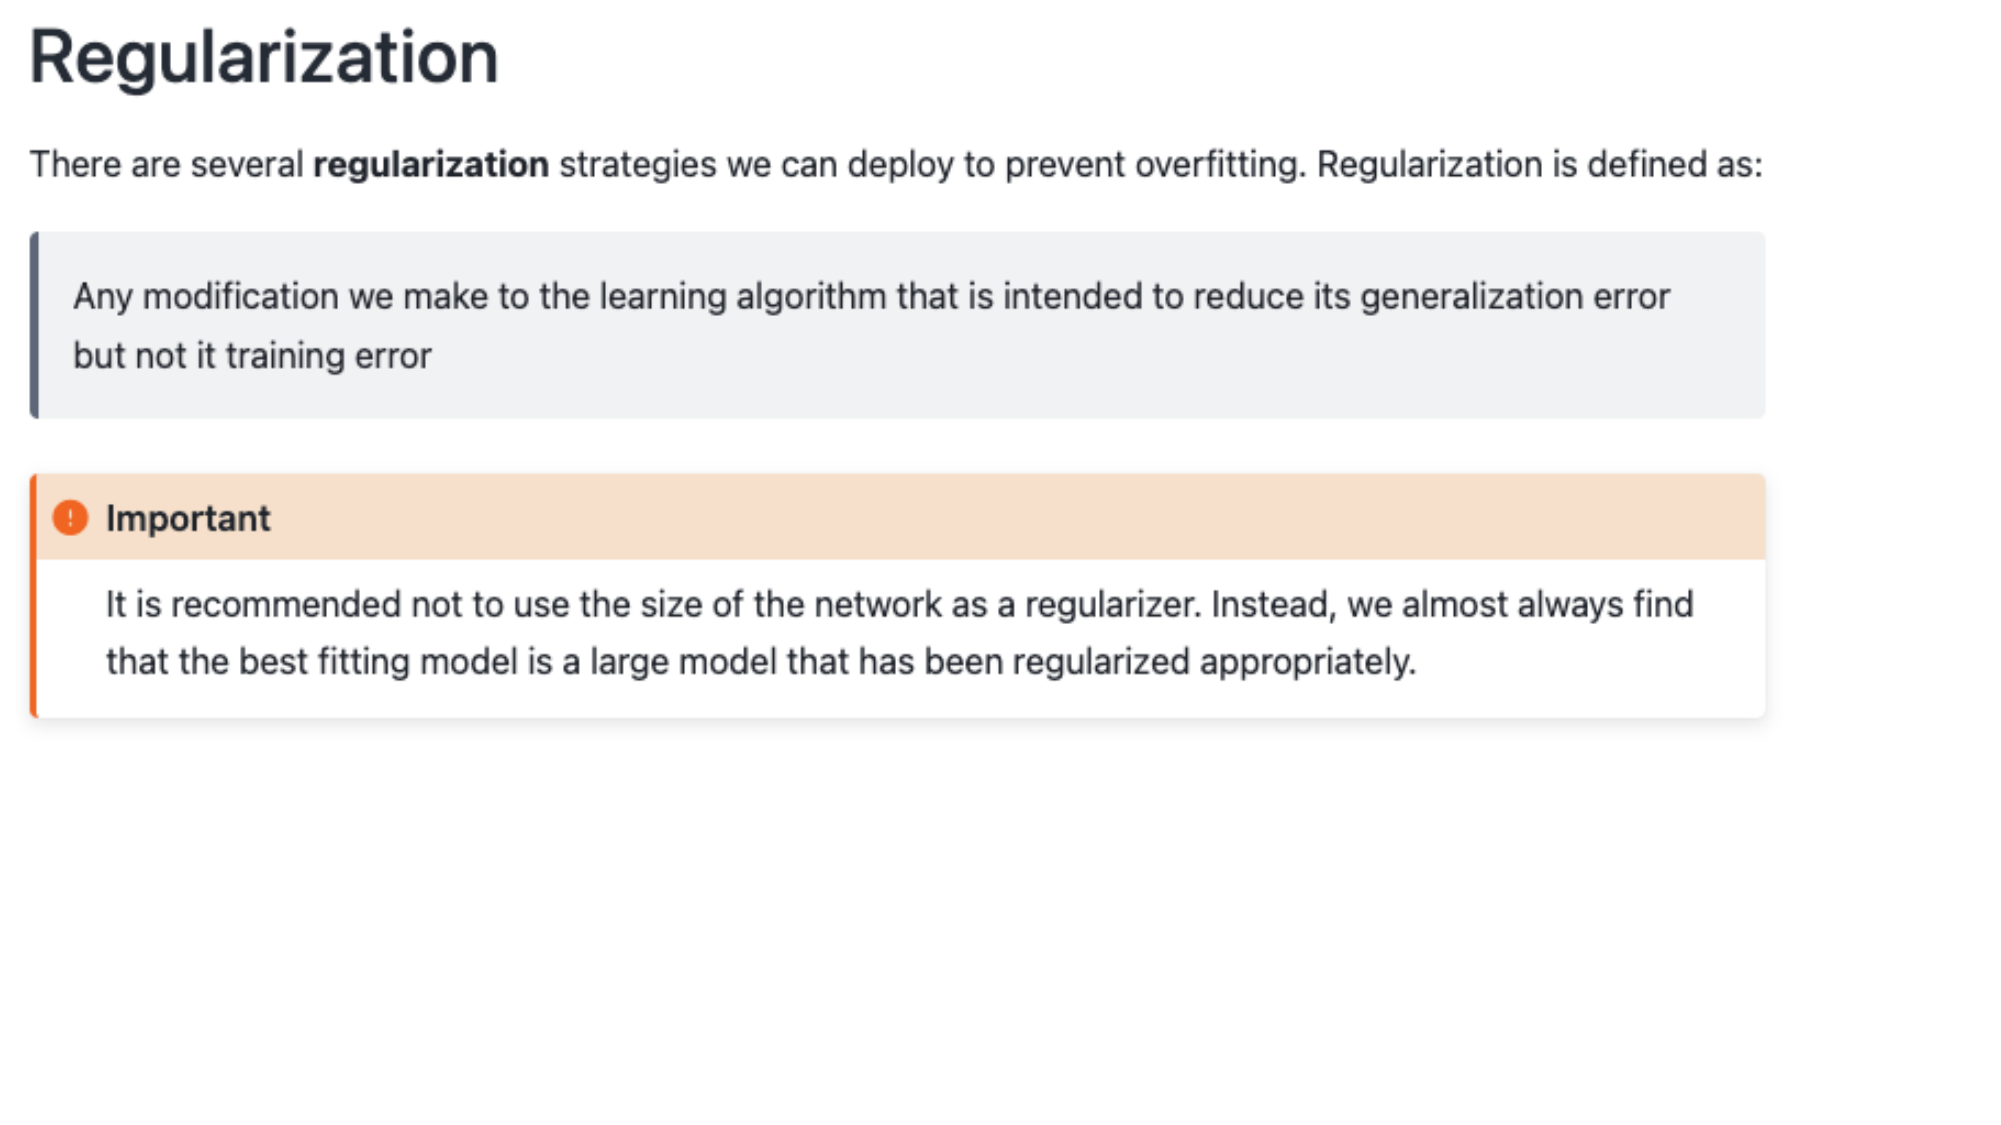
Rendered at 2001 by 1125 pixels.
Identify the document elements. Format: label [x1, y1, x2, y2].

picture [14, 0, 1799, 767]
